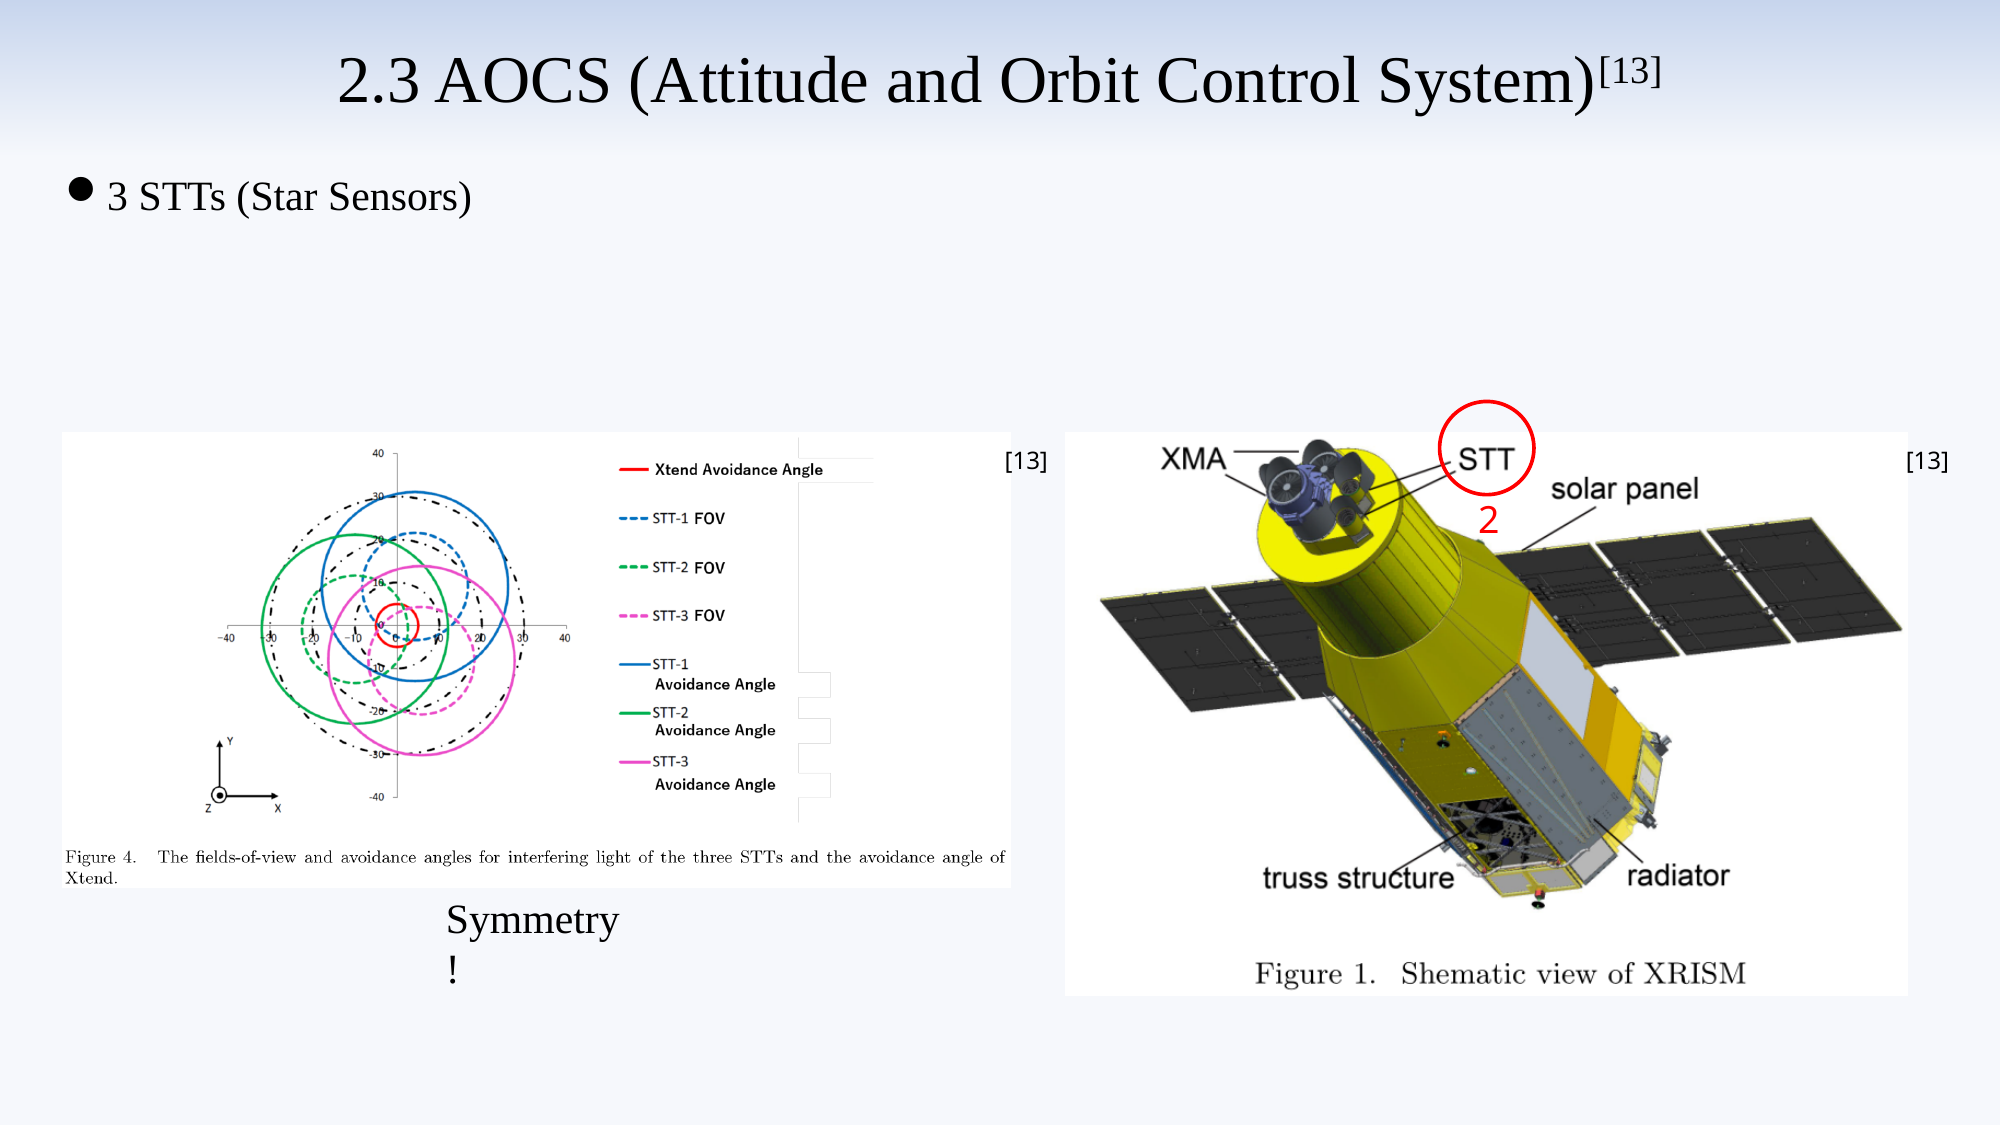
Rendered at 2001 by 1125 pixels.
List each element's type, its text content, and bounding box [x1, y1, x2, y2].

text_box Symmetry! [430, 888, 642, 1000]
text_box [1441, 400, 1533, 432]
list 3 STTs (Star Sensors) [50, 167, 1950, 1111]
picture [61, 432, 1011, 888]
title 2.3 AOCS (Attitude and Orbit Control System)[13] [50, 34, 1950, 128]
text_box [13] [1908, 432, 2000, 498]
picture [1065, 432, 1908, 996]
text_box [13] [1011, 432, 1065, 498]
